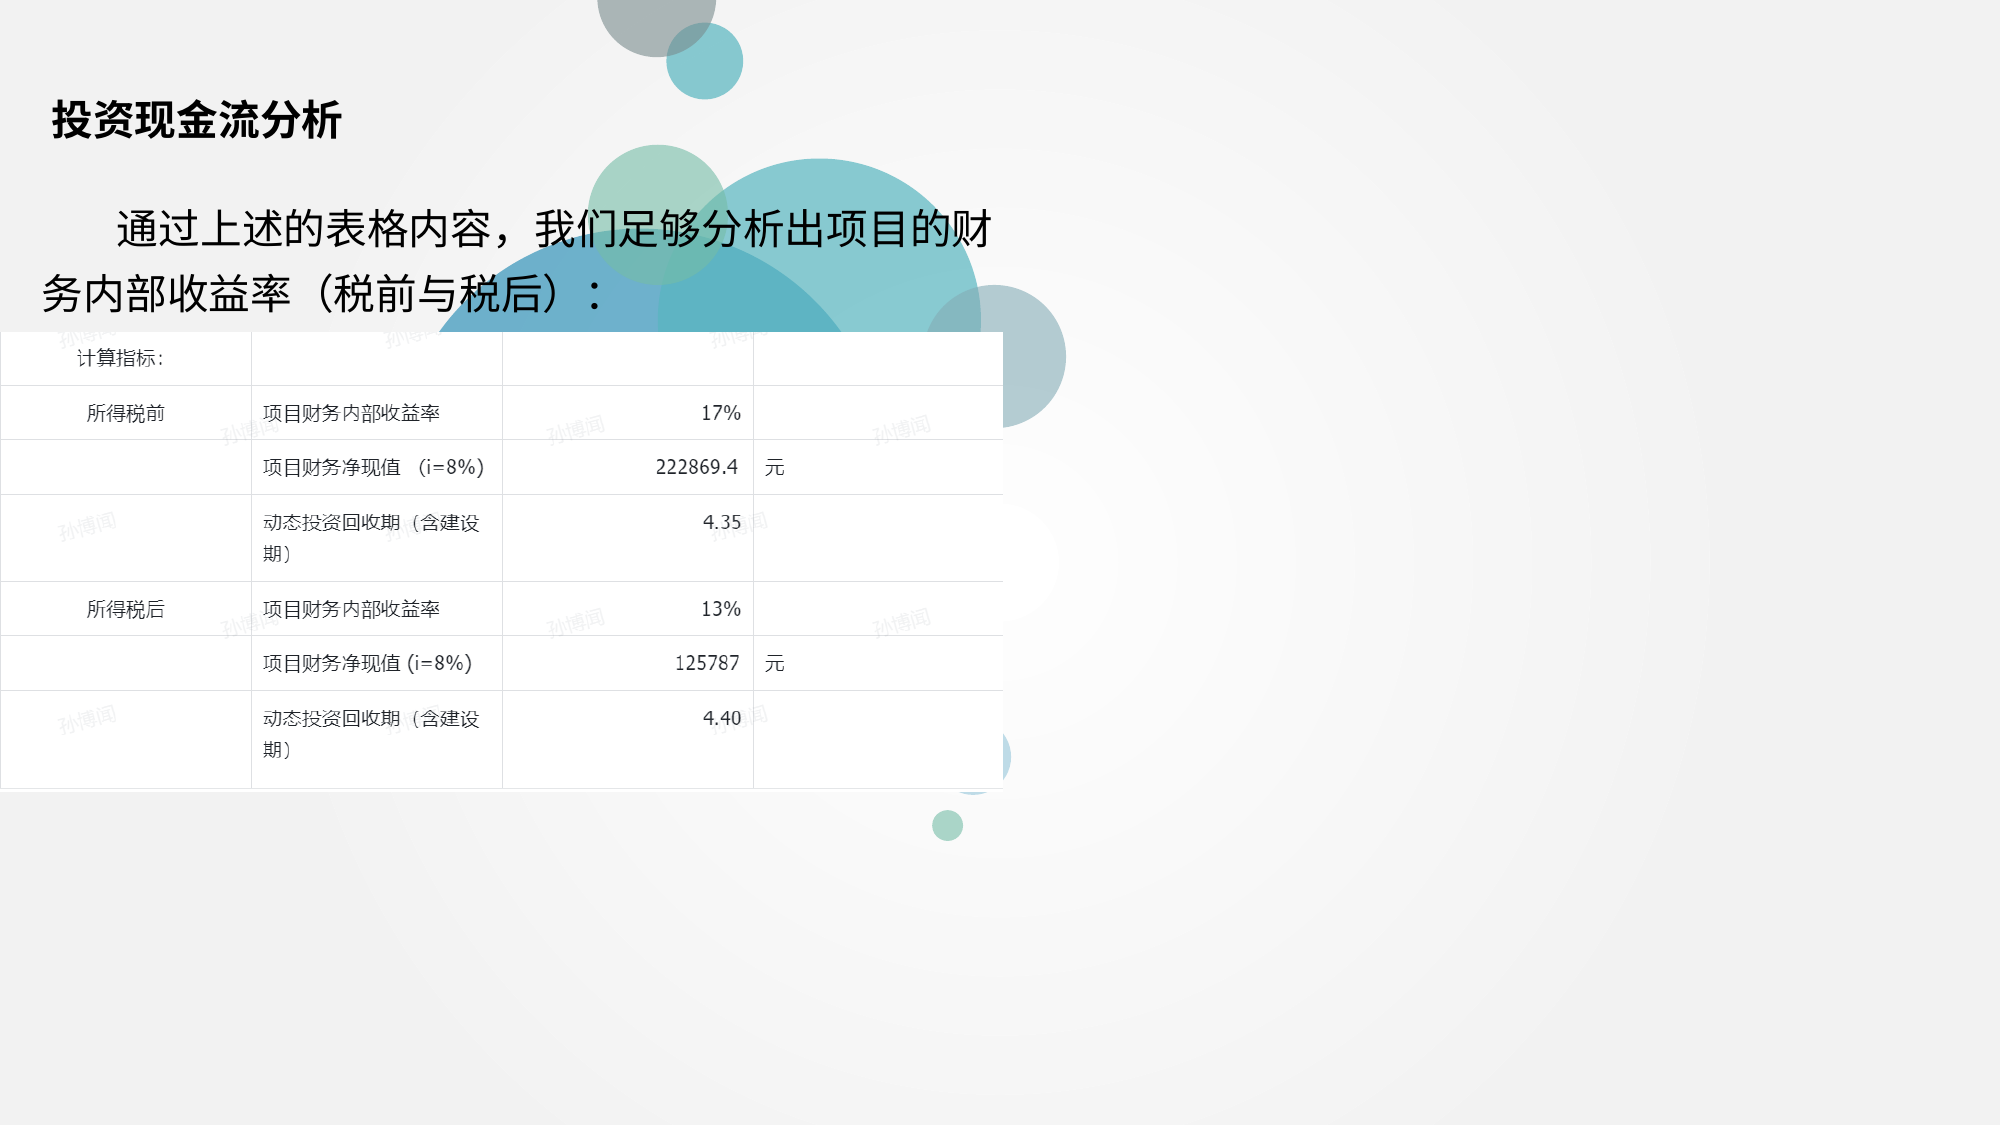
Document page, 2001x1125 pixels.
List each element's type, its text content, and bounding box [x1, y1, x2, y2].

text_box 通过上述的表格内容，我们足够分析出项目的财务内部收益率（税前与税后）： [27, 180, 1028, 326]
picture [0, 332, 1003, 793]
text_box 投资现金流分析 [36, 71, 551, 151]
